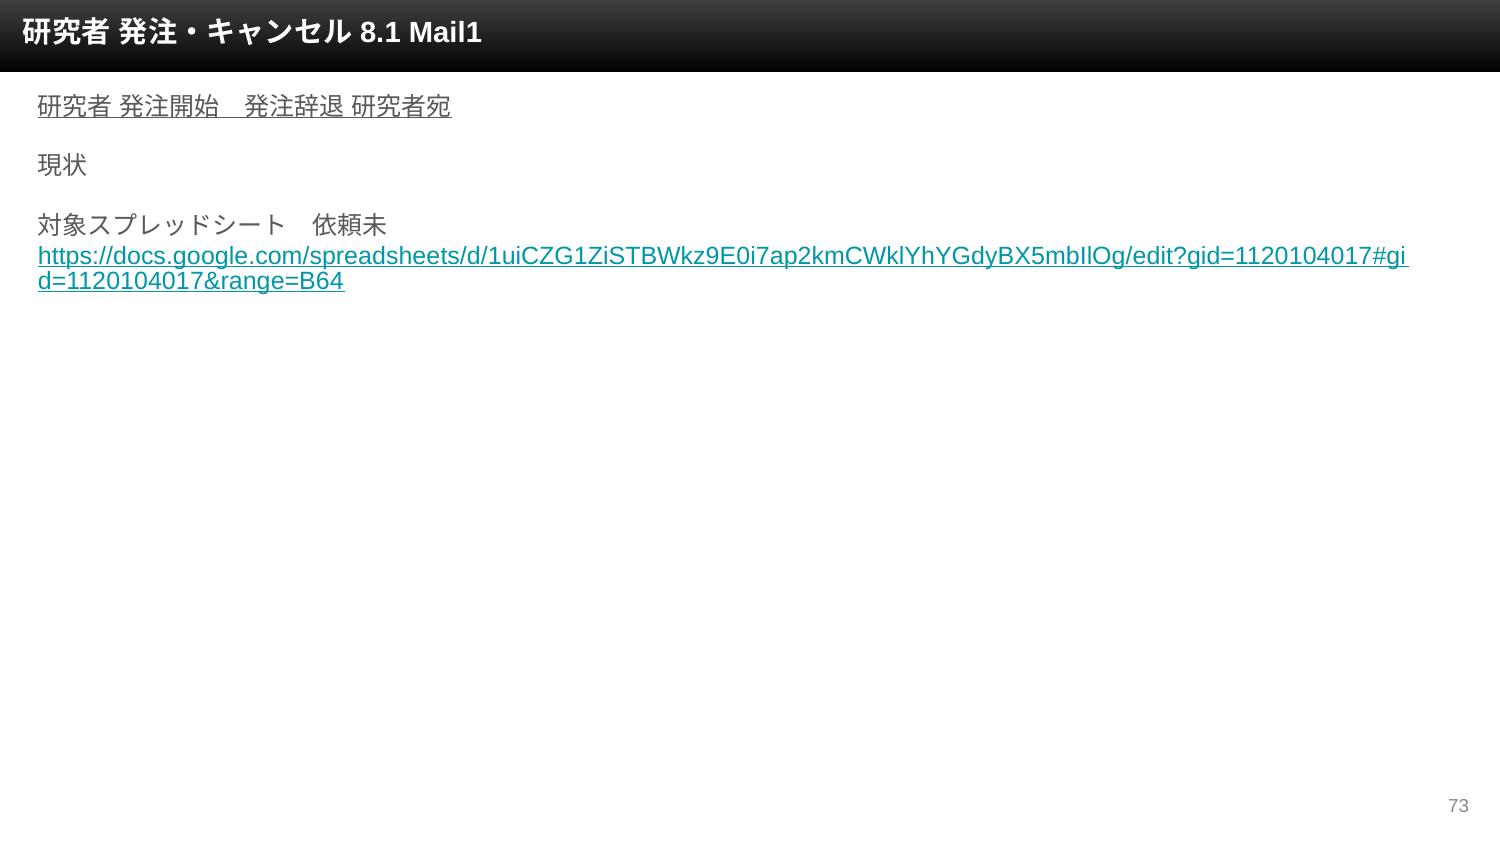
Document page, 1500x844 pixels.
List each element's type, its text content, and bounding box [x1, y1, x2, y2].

text_box 研究者 発注開始 発注辞退 研究者宛 現状 対象スプレッドシート 依頼未 https://docs.google.com/spreadsheets/d/1uiCZG1ZiSTBWkz9E0i7ap2kmCWklYhYGdyBX5mbIlOg/edit?gid=1120104017#gid=1120104017&range=B64 [22, 75, 1430, 315]
text_box [0, 0, 1500, 72]
text_box 研究者 発注・キャンセル8.1 Mail1 [22, 13, 1291, 59]
text_box ‹#› [1378, 782, 1481, 827]
